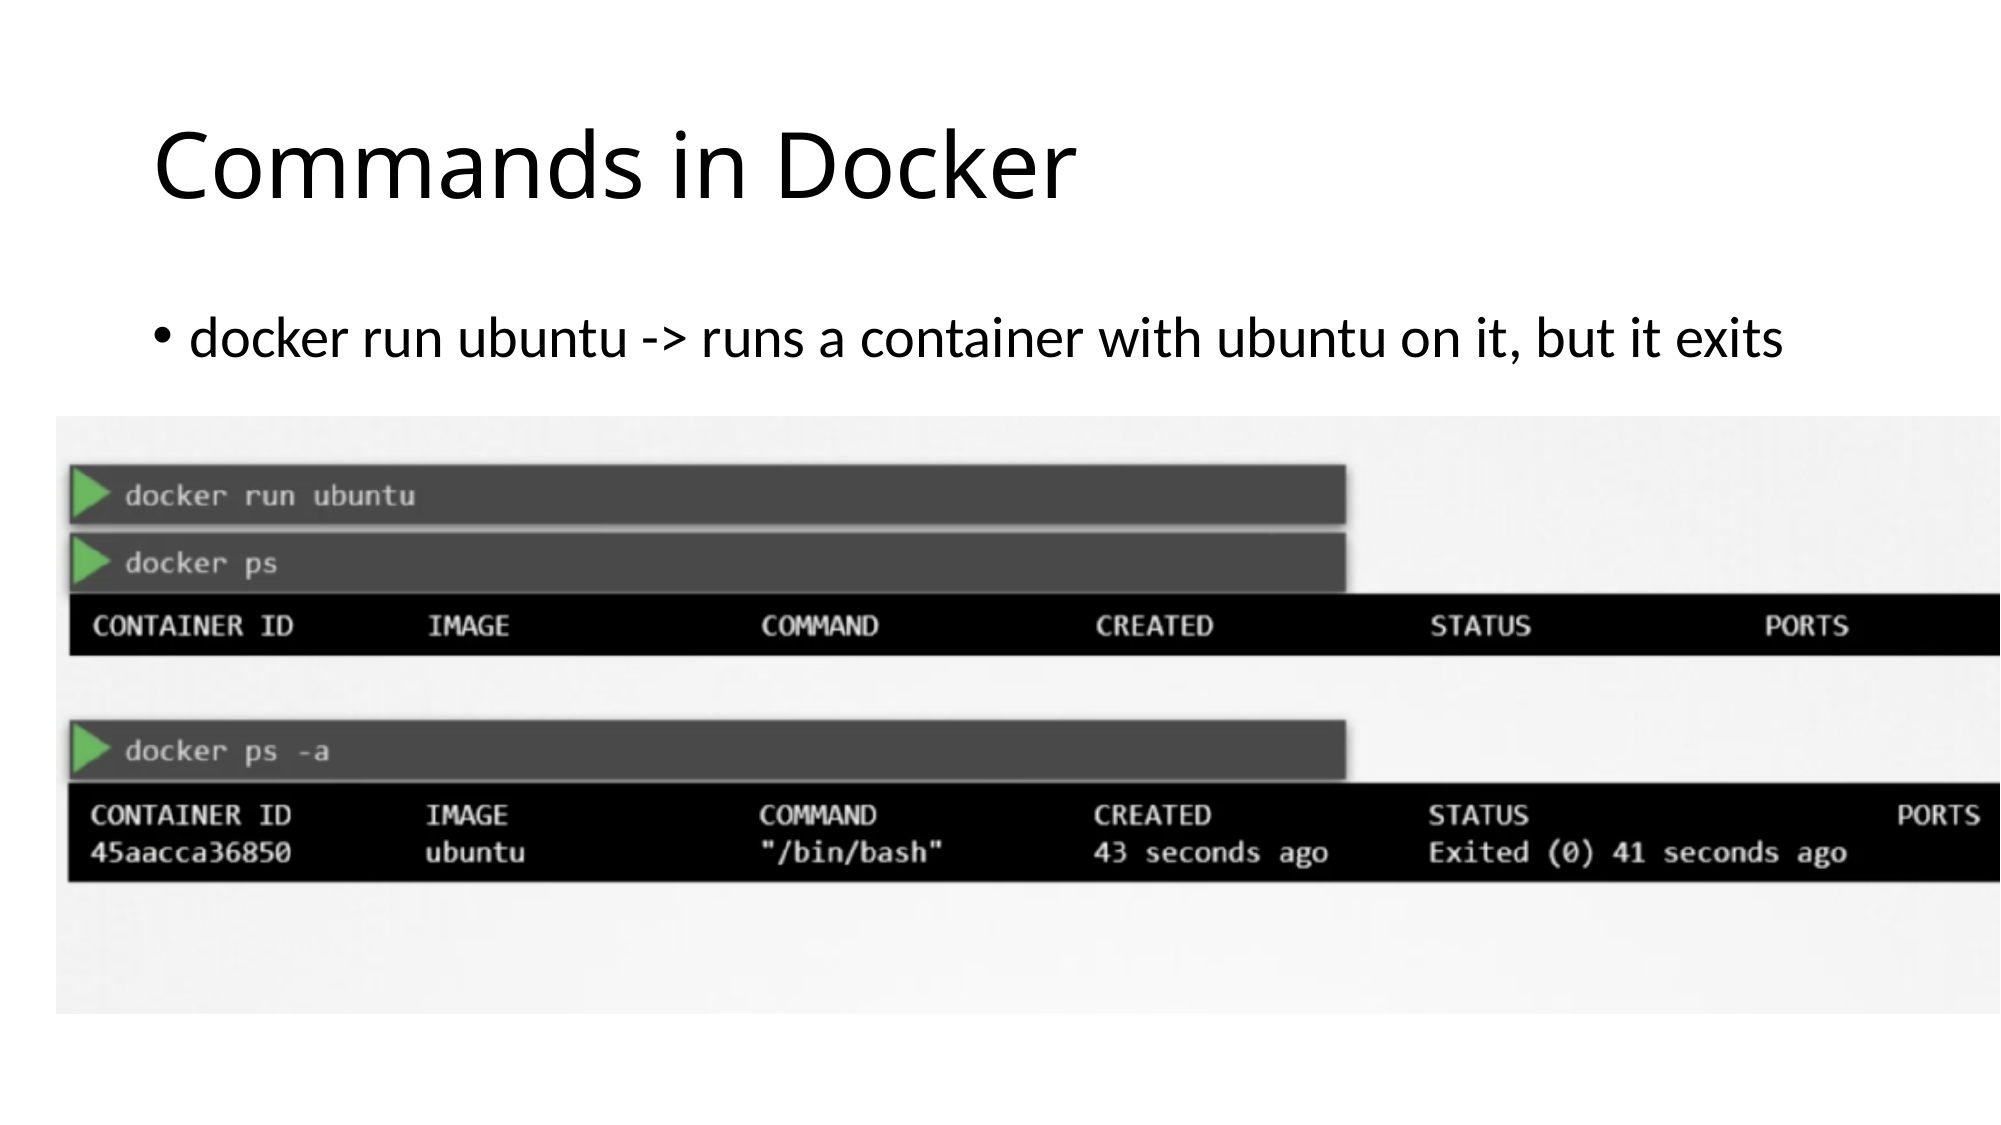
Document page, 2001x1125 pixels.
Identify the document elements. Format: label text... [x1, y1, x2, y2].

list docker run ubuntu -> runs a container with ubuntu on it, but it exits [137, 299, 1863, 416]
title Commands in Docker [137, 59, 1863, 278]
picture [56, 416, 2000, 1014]
